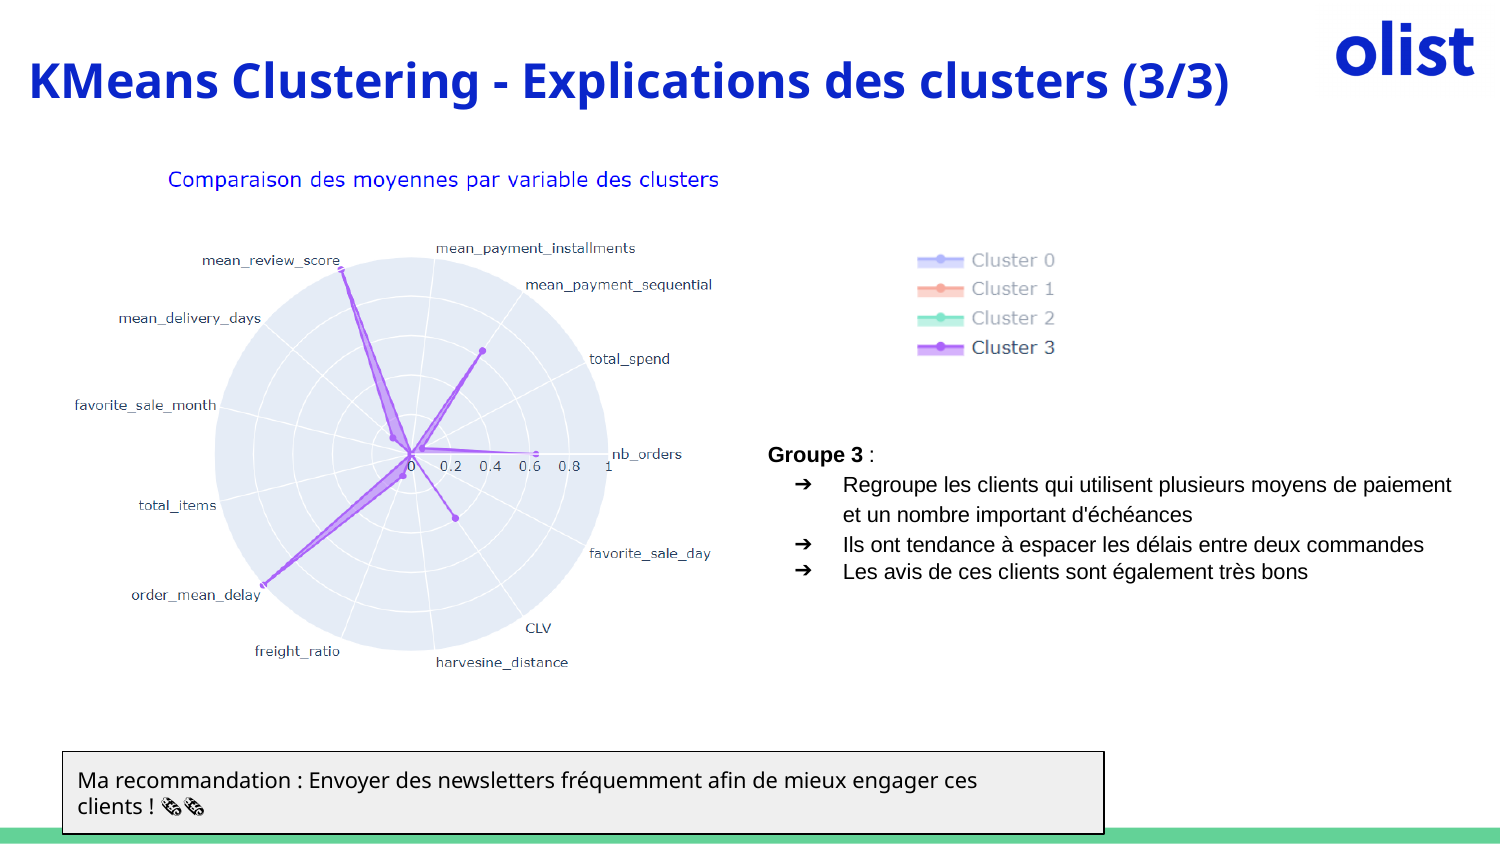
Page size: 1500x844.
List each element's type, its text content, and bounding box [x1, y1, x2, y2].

text_box Groupe 3 : Regroupe les clients qui utilisent plusieurs moyens de paiement et un nombre important d'échéances Ils ont tendance à espacer les délais entre deux commandes Les avis de ces clients sont également très bons [769, 421, 1479, 599]
title KMeans Clustering - Explications des clusters (3/3) [13, 35, 1412, 130]
picture [1315, 3, 1495, 98]
picture [62, 154, 766, 702]
picture [835, 210, 1074, 391]
text_box Ma recommandation : Envoyer des newsletters fréquemment afin de mieux engager ces clients ! 🗞️🗞️ [62, 751, 1105, 834]
